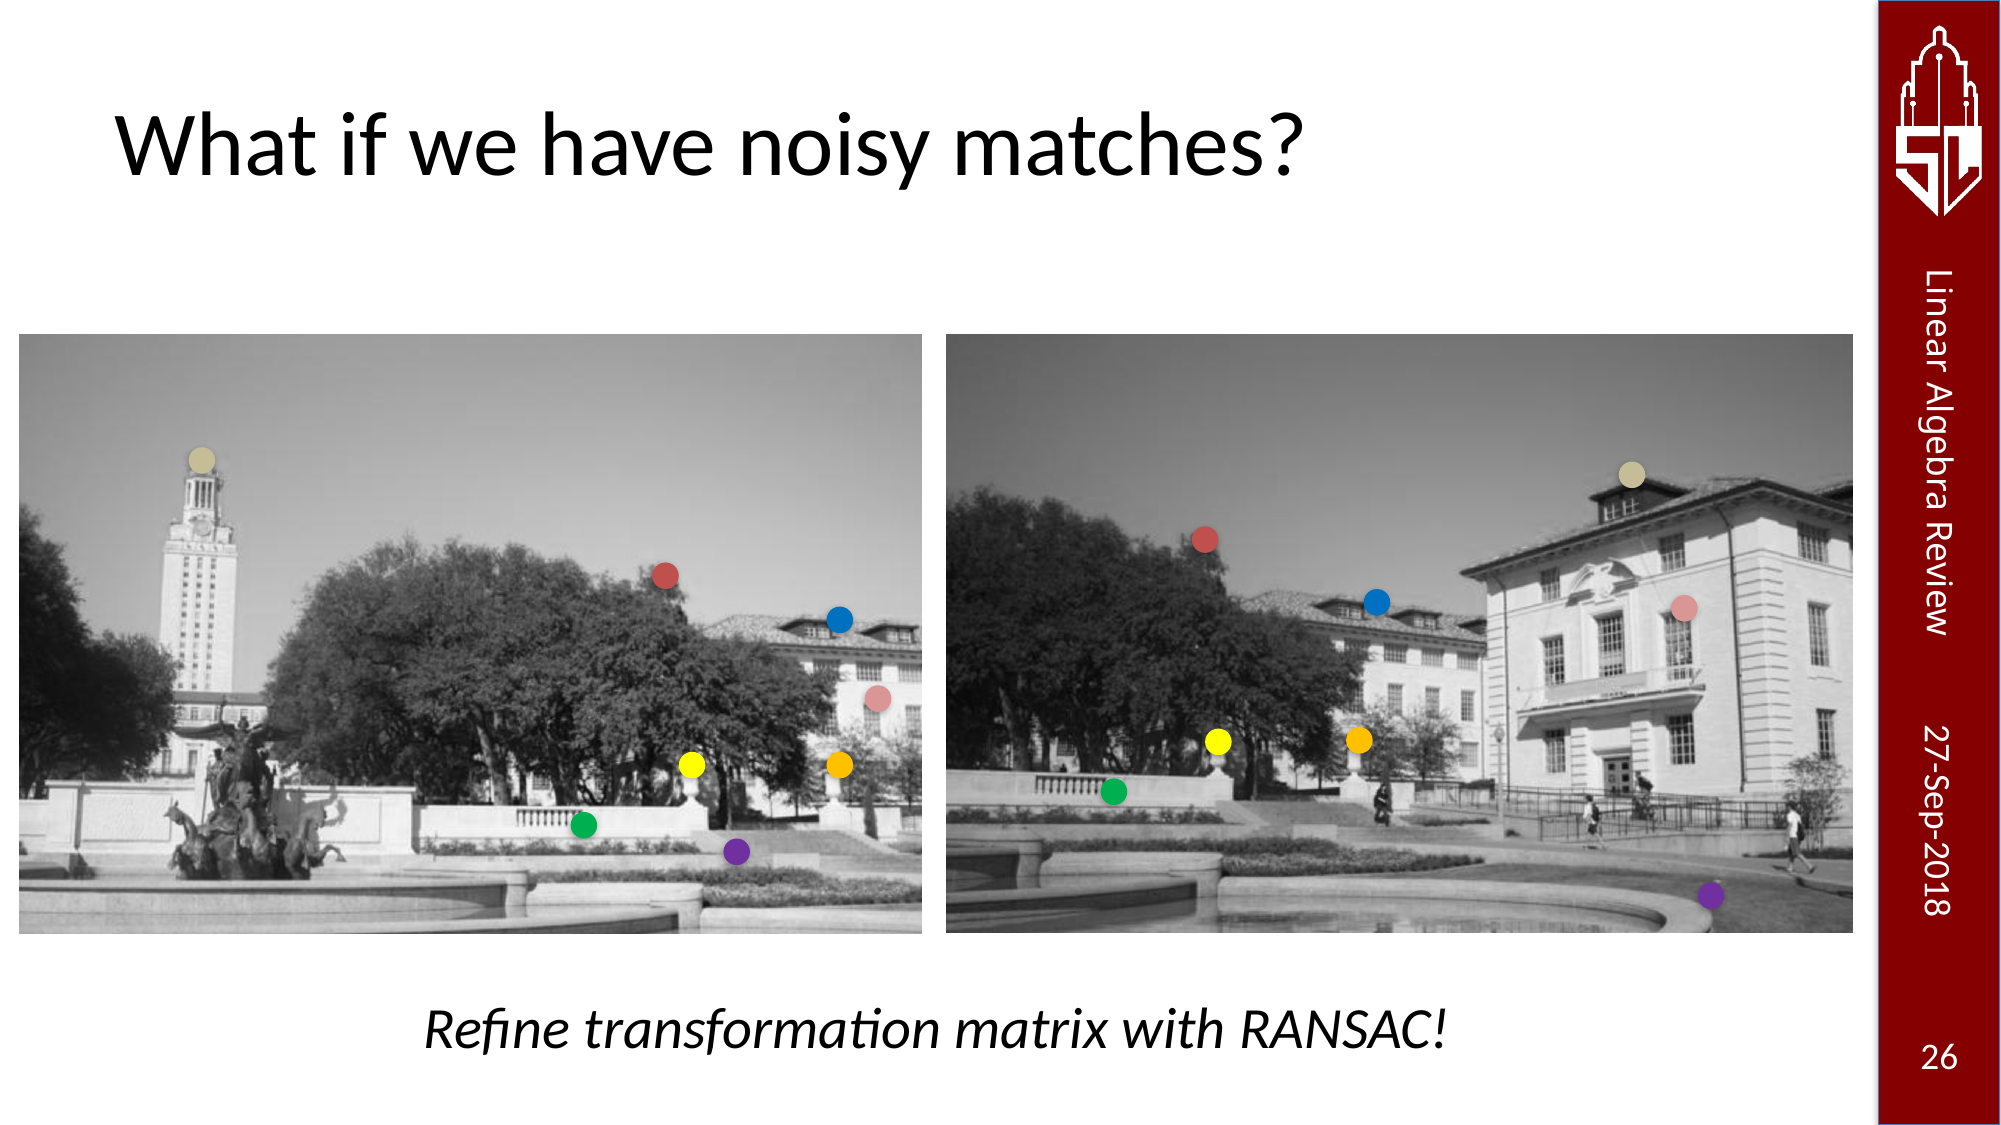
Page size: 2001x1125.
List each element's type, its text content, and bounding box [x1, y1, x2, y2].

title What if we have noisy matches? [99, 45, 1835, 233]
text_box Refine transformation matrix with RANSAC! [399, 983, 1475, 1068]
picture [946, 333, 1855, 933]
picture [19, 333, 923, 934]
picture [1896, 25, 1982, 217]
